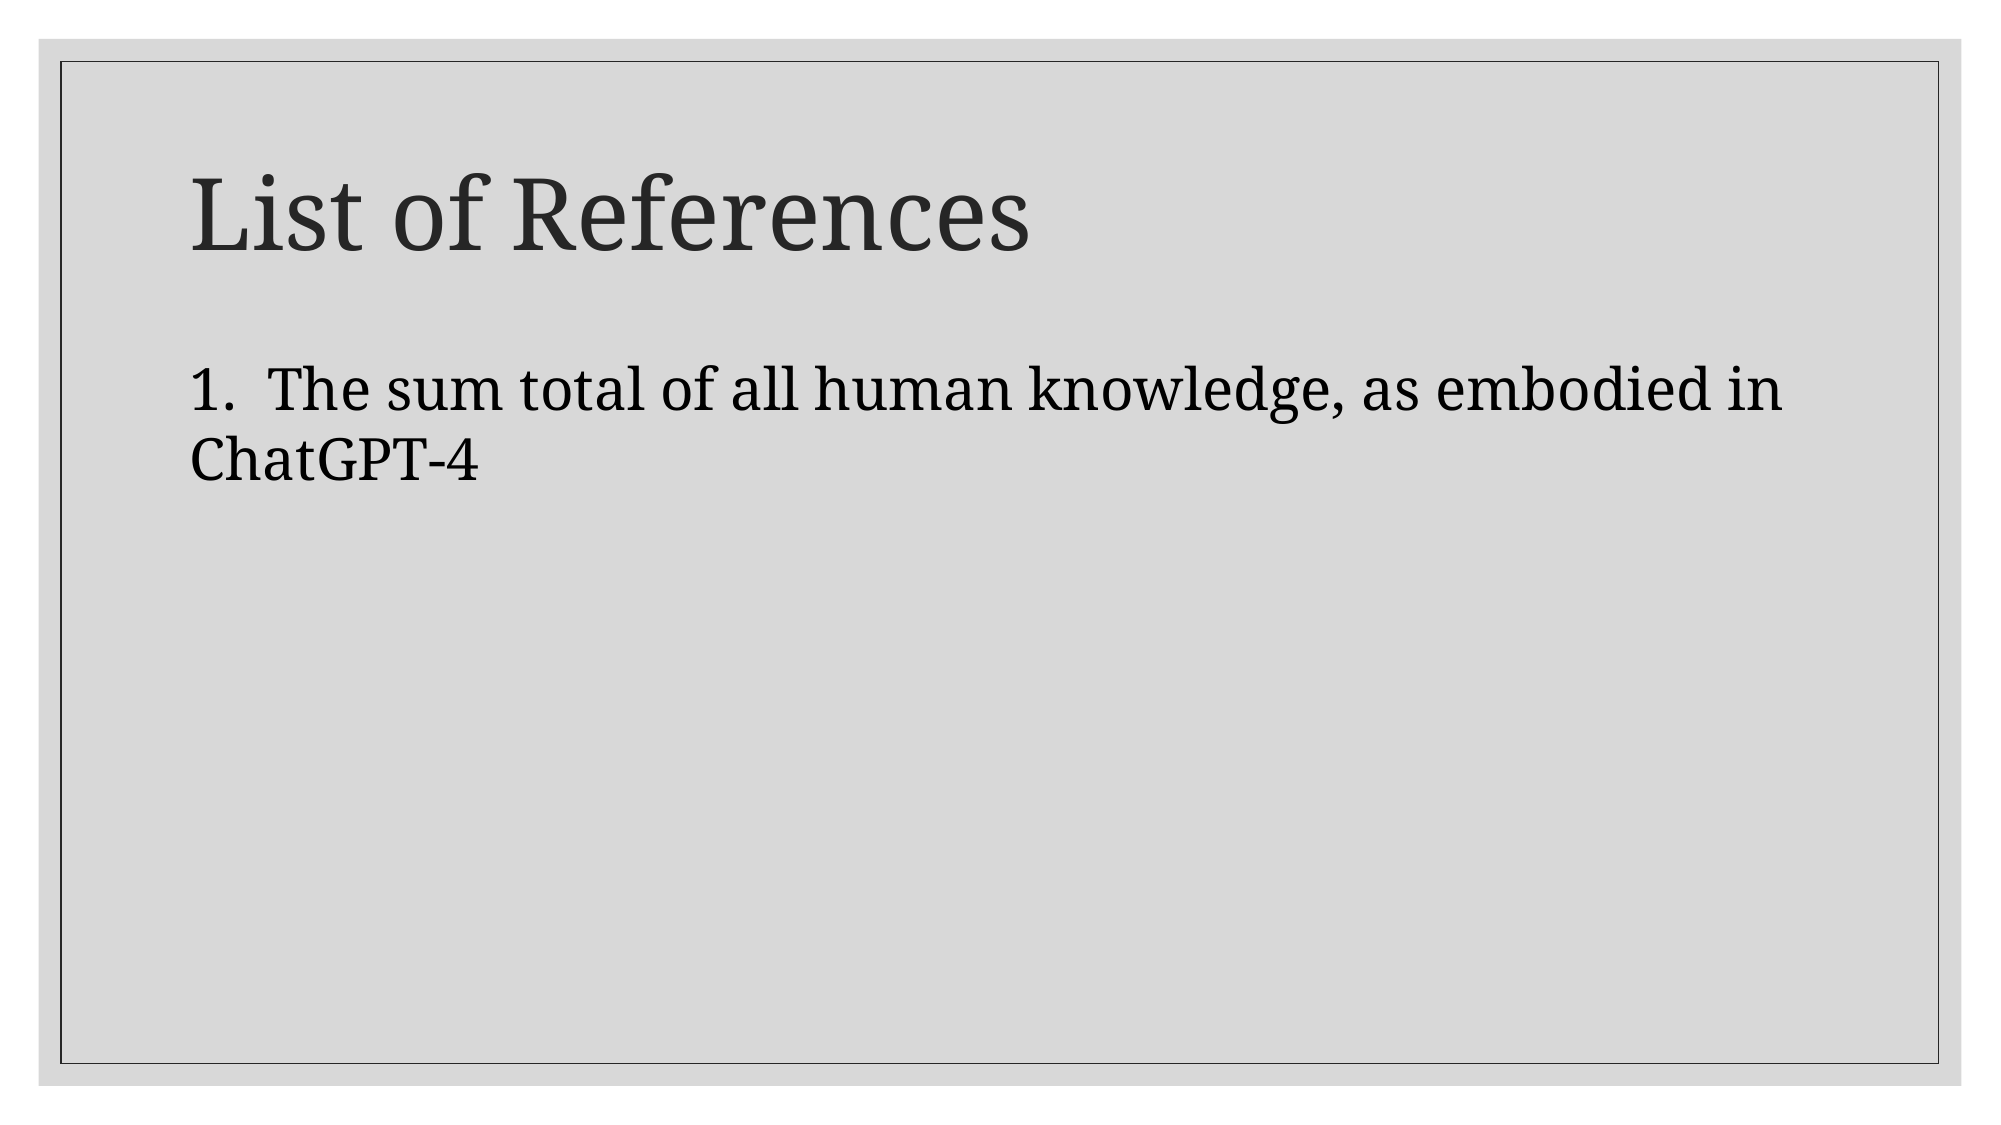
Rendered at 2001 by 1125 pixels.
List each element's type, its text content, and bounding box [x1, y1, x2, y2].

title List of References [174, 105, 1825, 331]
list 1. The sum total of all human knowledge, as embodied in ChatGPT-4 [174, 345, 1825, 977]
